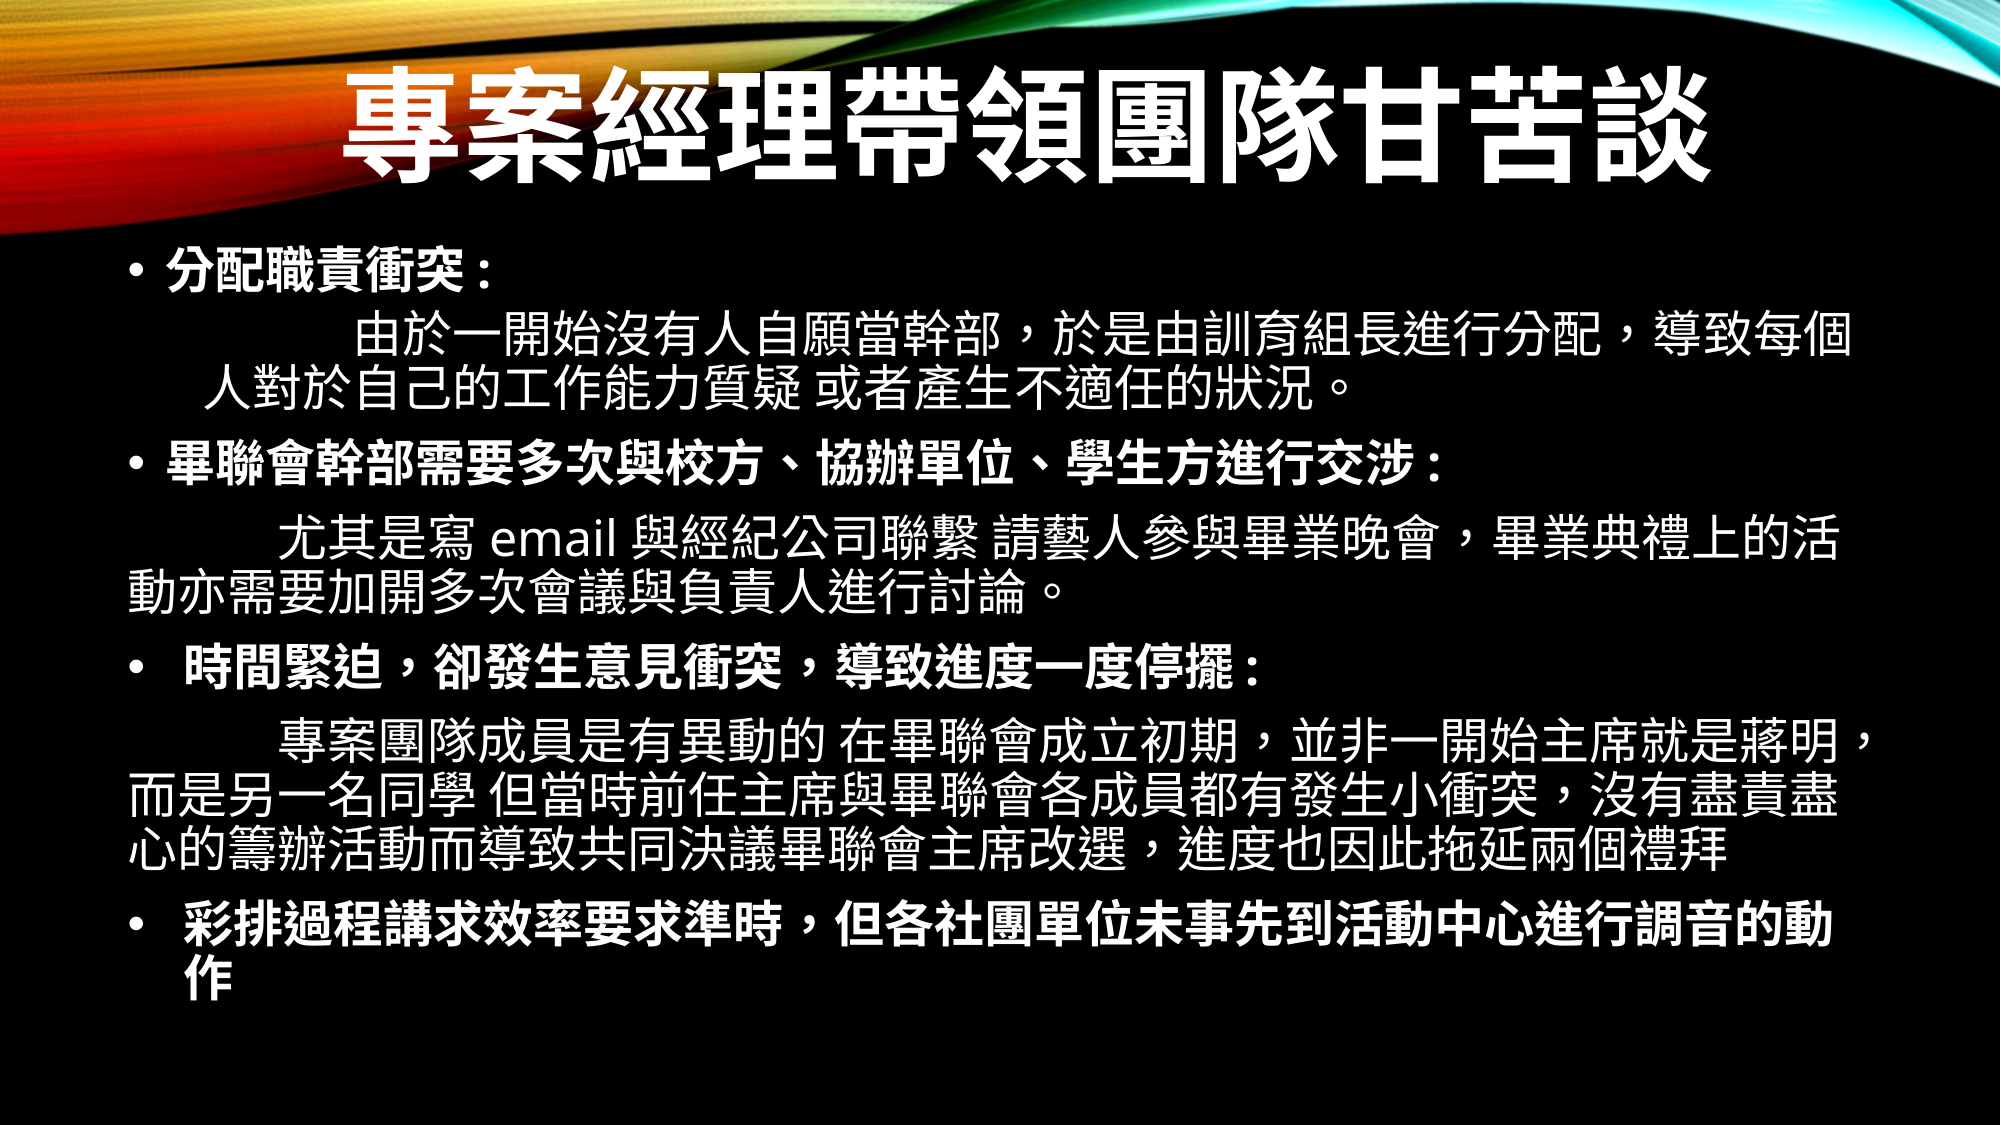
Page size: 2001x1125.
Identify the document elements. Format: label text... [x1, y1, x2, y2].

title 專案經理帶領團隊甘苦談 [320, 25, 1733, 237]
list 分配職責衝突: 由於一開始沒有人自願當幹部，於是由訓育組長進行分配，導致每個人對於自己的工作能力質疑 或者產生不適任的狀況。 畢聯會幹部需要多次與校方、協辦單位、學生方進行交涉: 尤其是寫email與經紀公司聯繫 請藝人參與畢業晚會，畢業典禮上的活動亦需要加開多次會議與負責人進行討論。 時間緊迫，卻發生意見衝突，導致進度一度停擺: 專案團隊成員是有異動的 在畢聯會成立初期，並非一開始主席就是蔣明，而是另一名同學 但當時前任主席與畢聯會各成員都有發生小衝突，沒有盡責盡心的籌辦活動而導致共同決議畢聯會主席改選，進度也因此拖延兩個禮拜 彩排過程講求效率要求準時，但各社團單位未事先到活動中心進行調音的動作 [112, 237, 1888, 1082]
picture [0, 0, 2000, 237]
